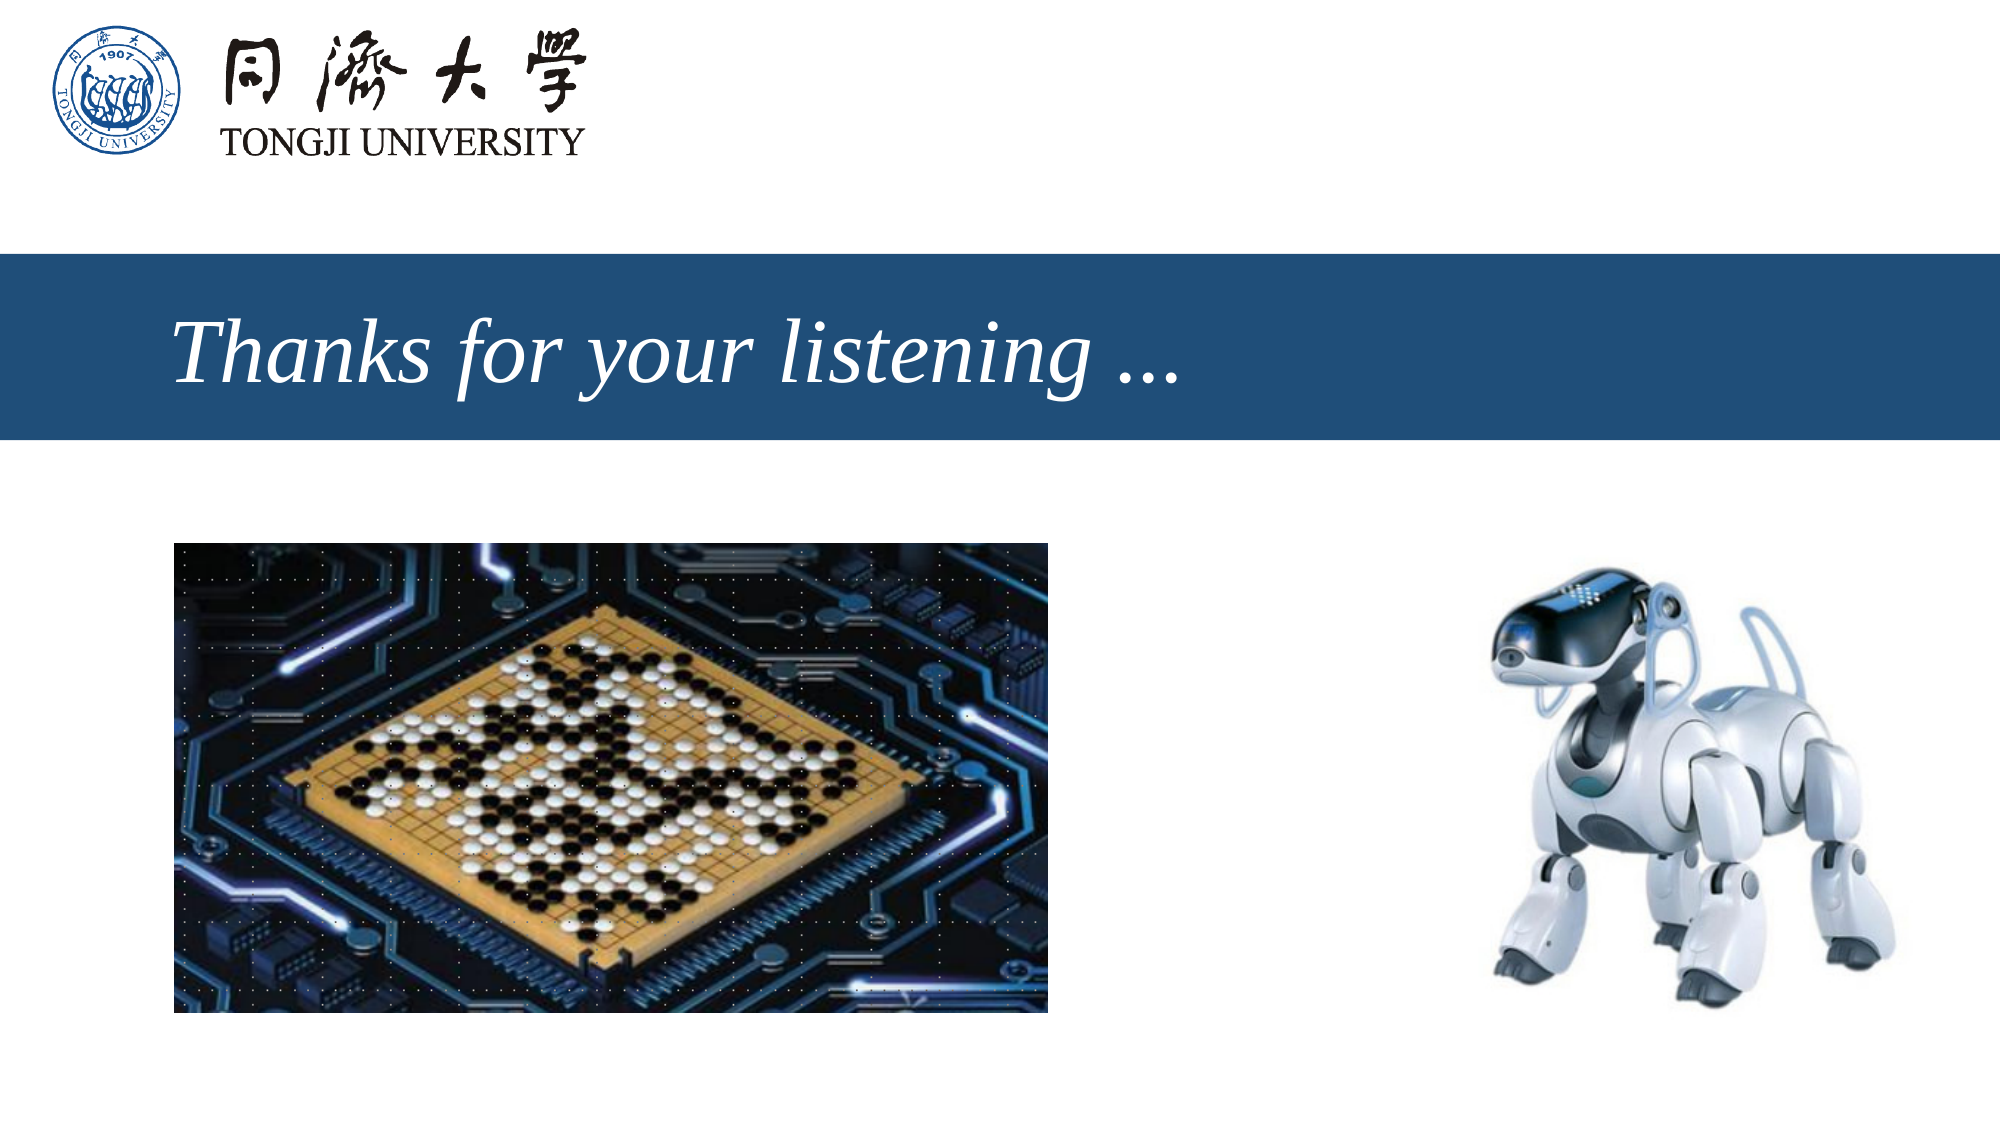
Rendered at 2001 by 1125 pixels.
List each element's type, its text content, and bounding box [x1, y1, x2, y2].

title Thanks for your listening ... [153, 244, 1879, 462]
text_box [1879, 253, 2000, 441]
text_box [0, 253, 153, 441]
picture [51, 25, 587, 156]
picture [174, 543, 1048, 1014]
picture [1423, 523, 1932, 1034]
